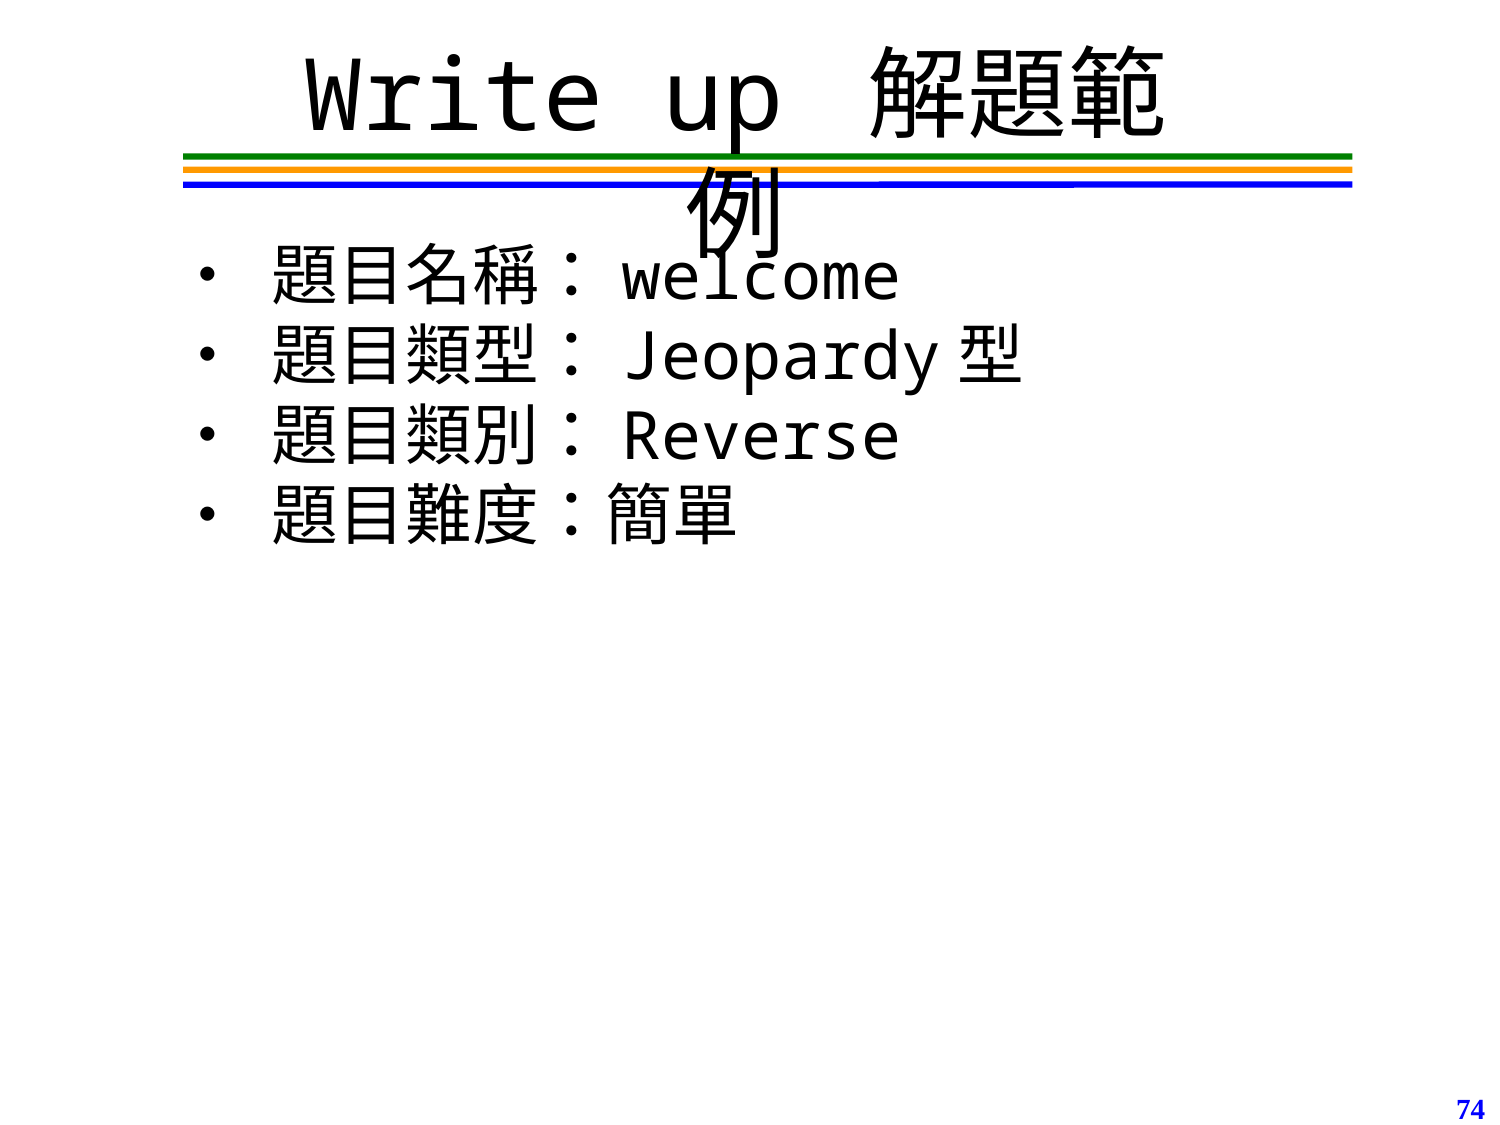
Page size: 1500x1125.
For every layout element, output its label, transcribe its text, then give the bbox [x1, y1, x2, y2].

text_box • 題目名稱：welcome • 題目類型：Jeopardy型 • 題目類別：Reverse • 題目難度：簡單 [159, 225, 1341, 561]
slide_number 74 [1150, 1082, 1500, 1119]
text_box Write up 解題範例 [262, 23, 1208, 225]
